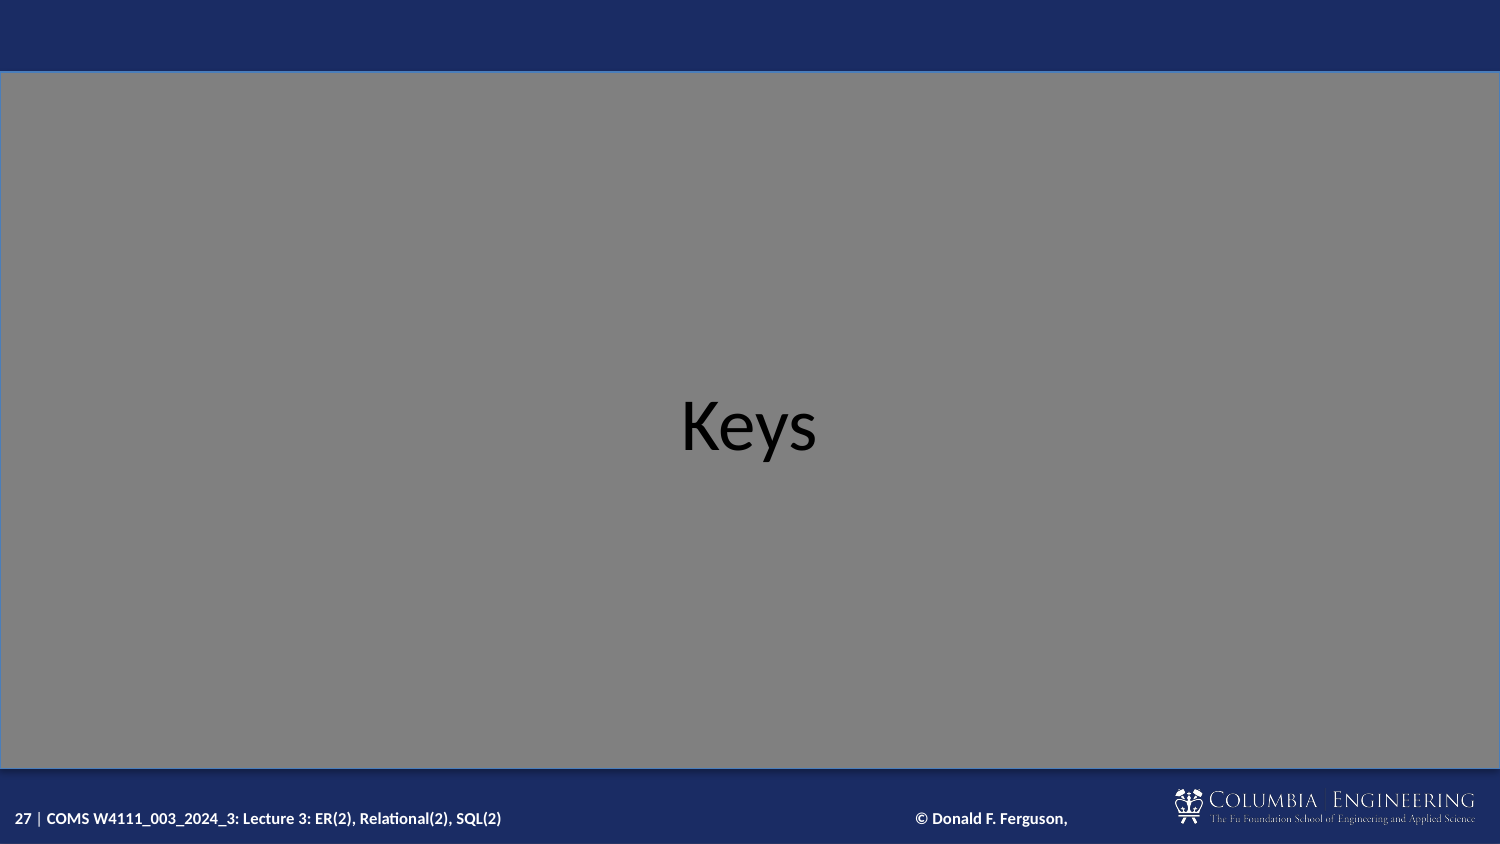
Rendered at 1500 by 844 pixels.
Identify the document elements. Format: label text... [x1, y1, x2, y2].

text_box [1113, 776, 1500, 844]
picture [1174, 787, 1475, 825]
text_box 27 | COMS W4111_003_2024_3: Lecture 3: ER(2), Relational(2), SQL(2) © Donald F. Ferguson, 2024 [0, 770, 1113, 844]
text_box Keys [0, 71, 1500, 769]
